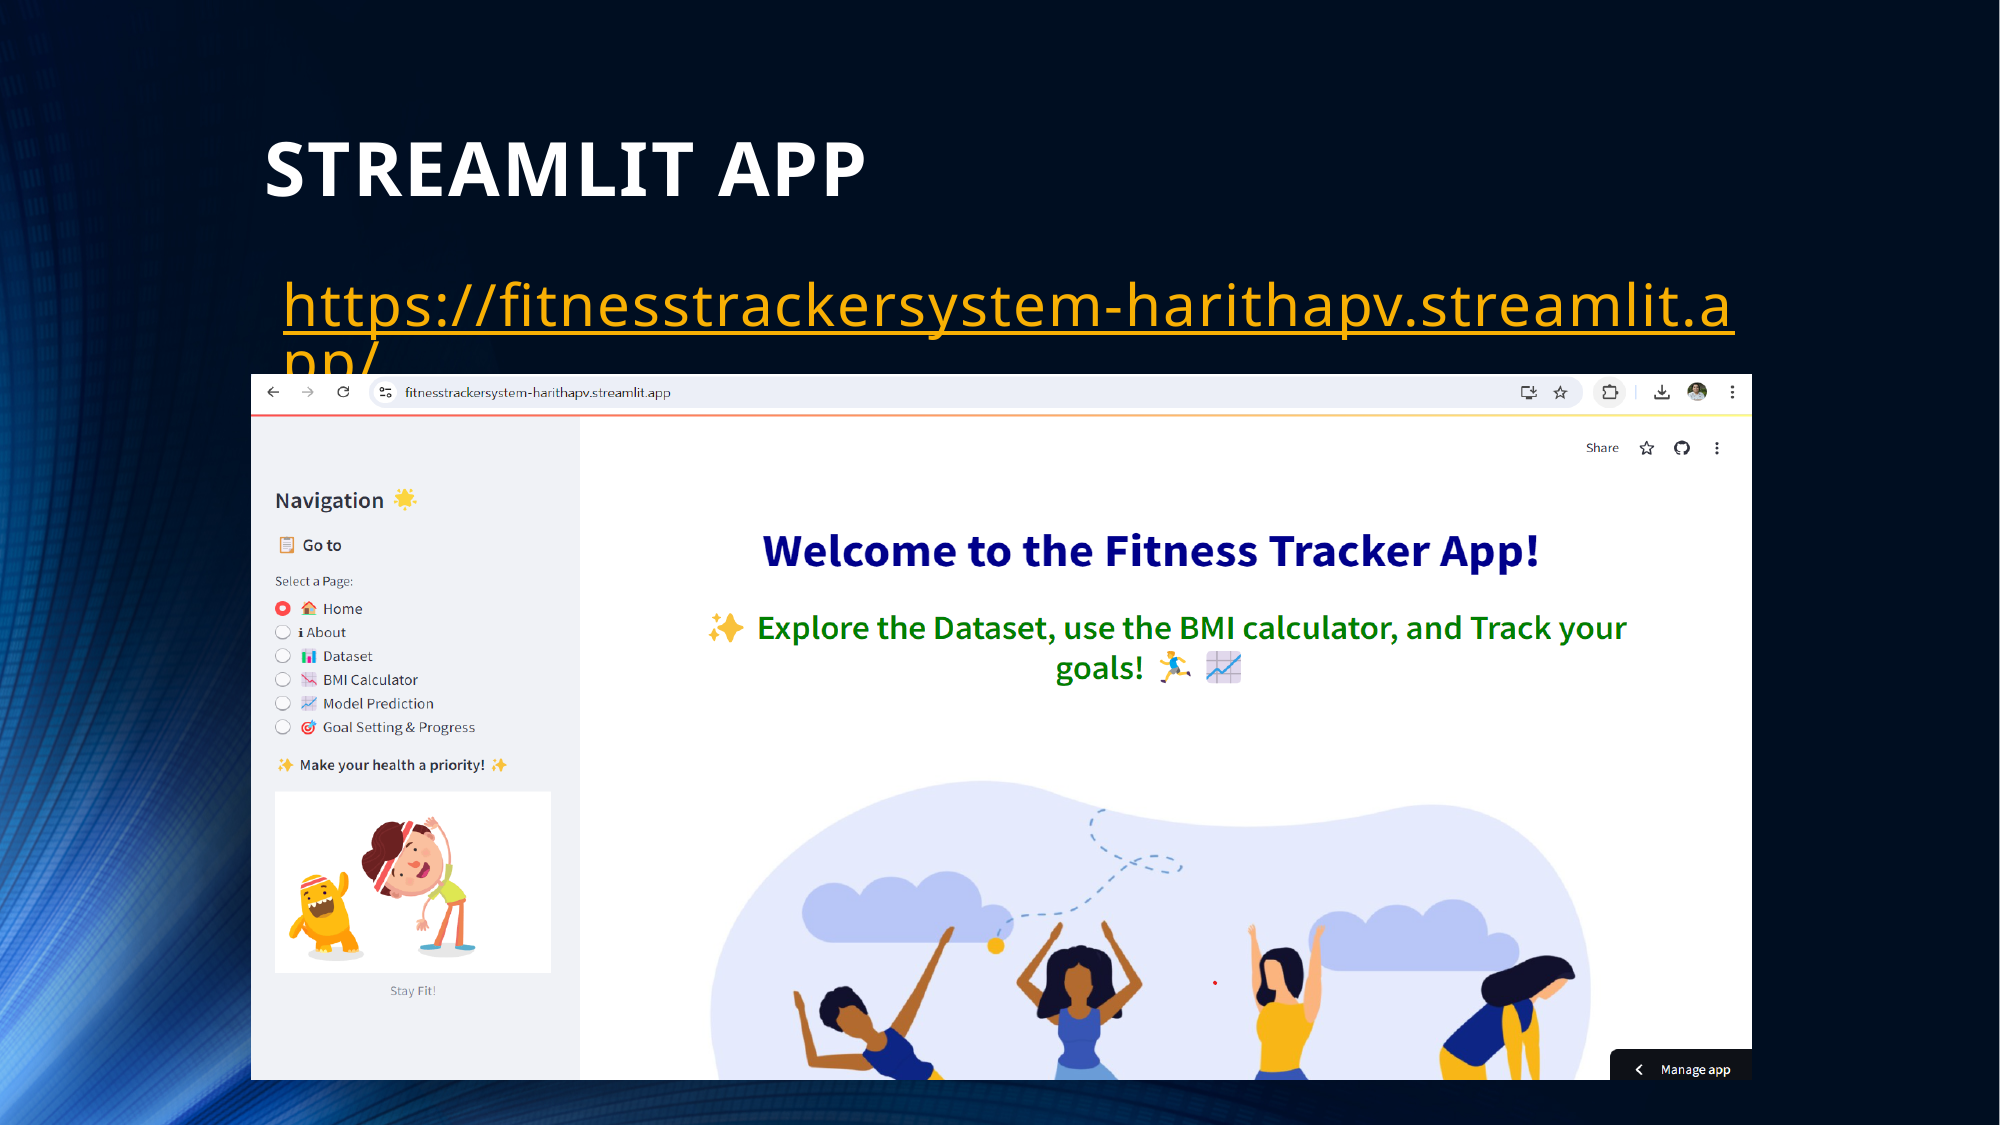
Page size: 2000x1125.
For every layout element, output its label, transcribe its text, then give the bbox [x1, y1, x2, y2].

text_box STREAMLIT APP [249, 62, 1750, 220]
title https://fitnesstrackersystem-harithapv.streamlit.app/ [267, 196, 1768, 349]
picture [0, 0, 2000, 1125]
